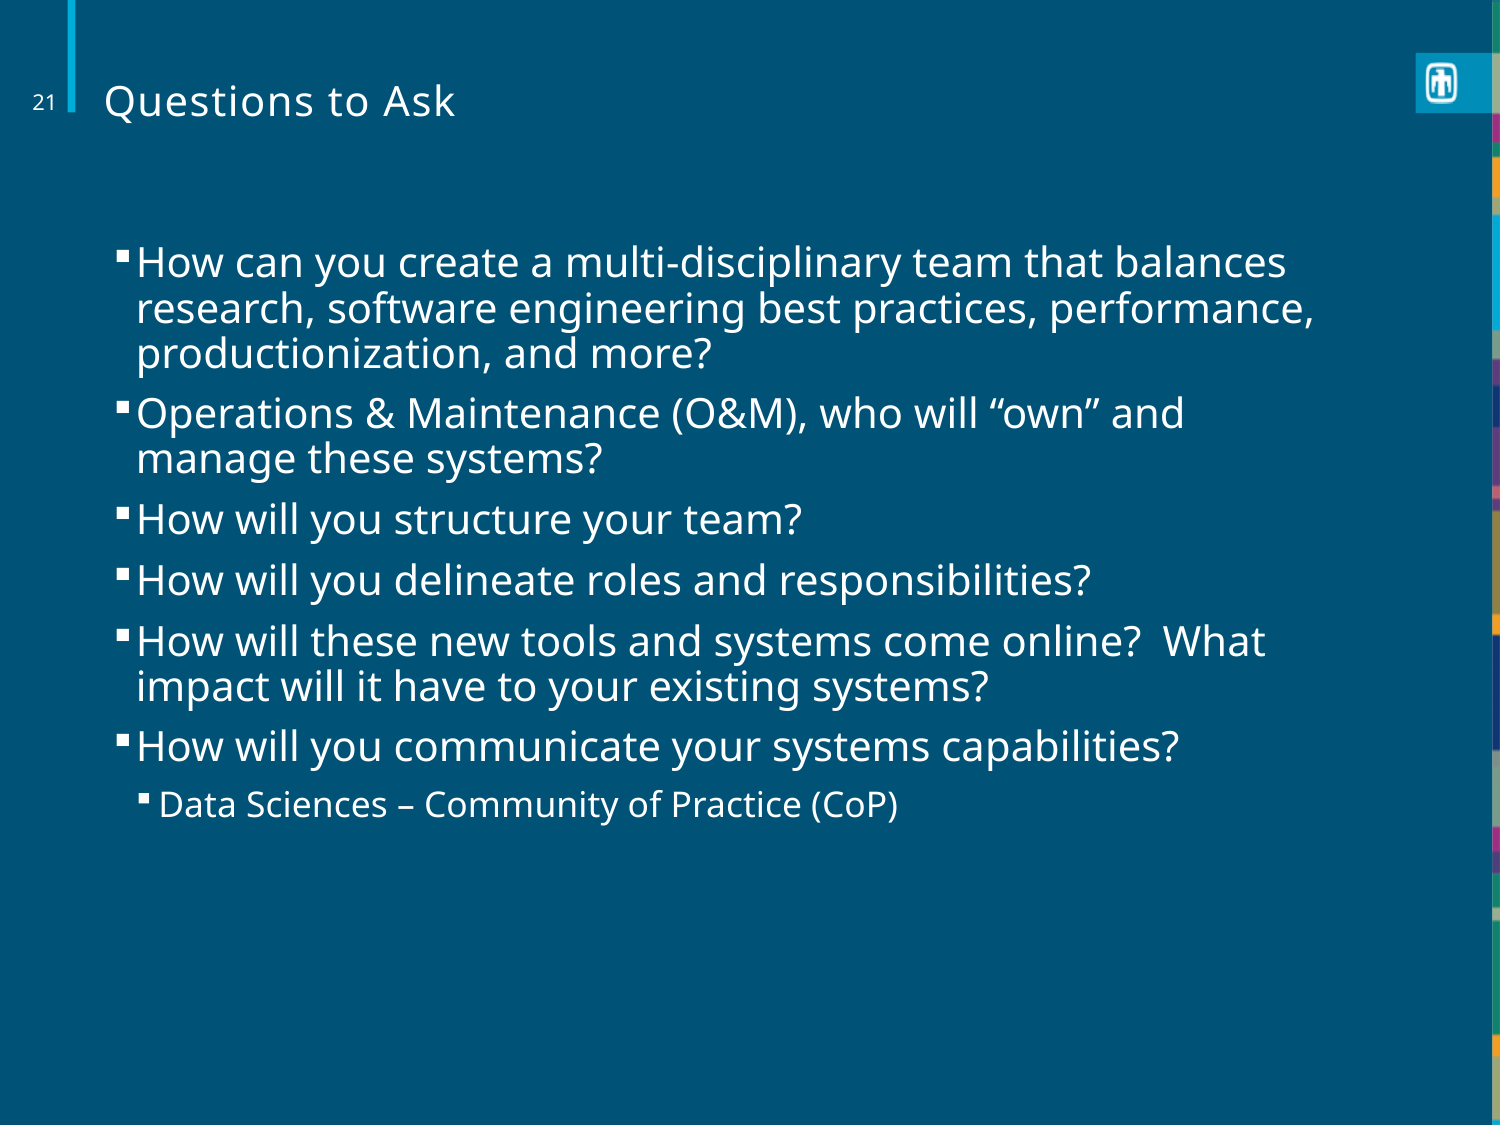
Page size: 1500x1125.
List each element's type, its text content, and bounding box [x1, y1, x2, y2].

picture [1493, 1, 1500, 215]
list How can you create a multi-disciplinary team that balances research, software engineering best practices, performance, productionization, and more? Operations & Maintenance (O&M), who will “own” and manage these systems? How will you structure your team? How will you delineate roles and responsibilities? How will these new tools and systems come online? What impact will it have to your existing systems? How will you communicate your systems capabilities? Data Sciences – Community of Practice (CoP) [88, 234, 1327, 1003]
title Questions to Ask [88, 39, 1327, 133]
slide_number 21 [7, 73, 73, 133]
picture [1426, 63, 1457, 103]
picture [1493, 330, 1500, 1120]
